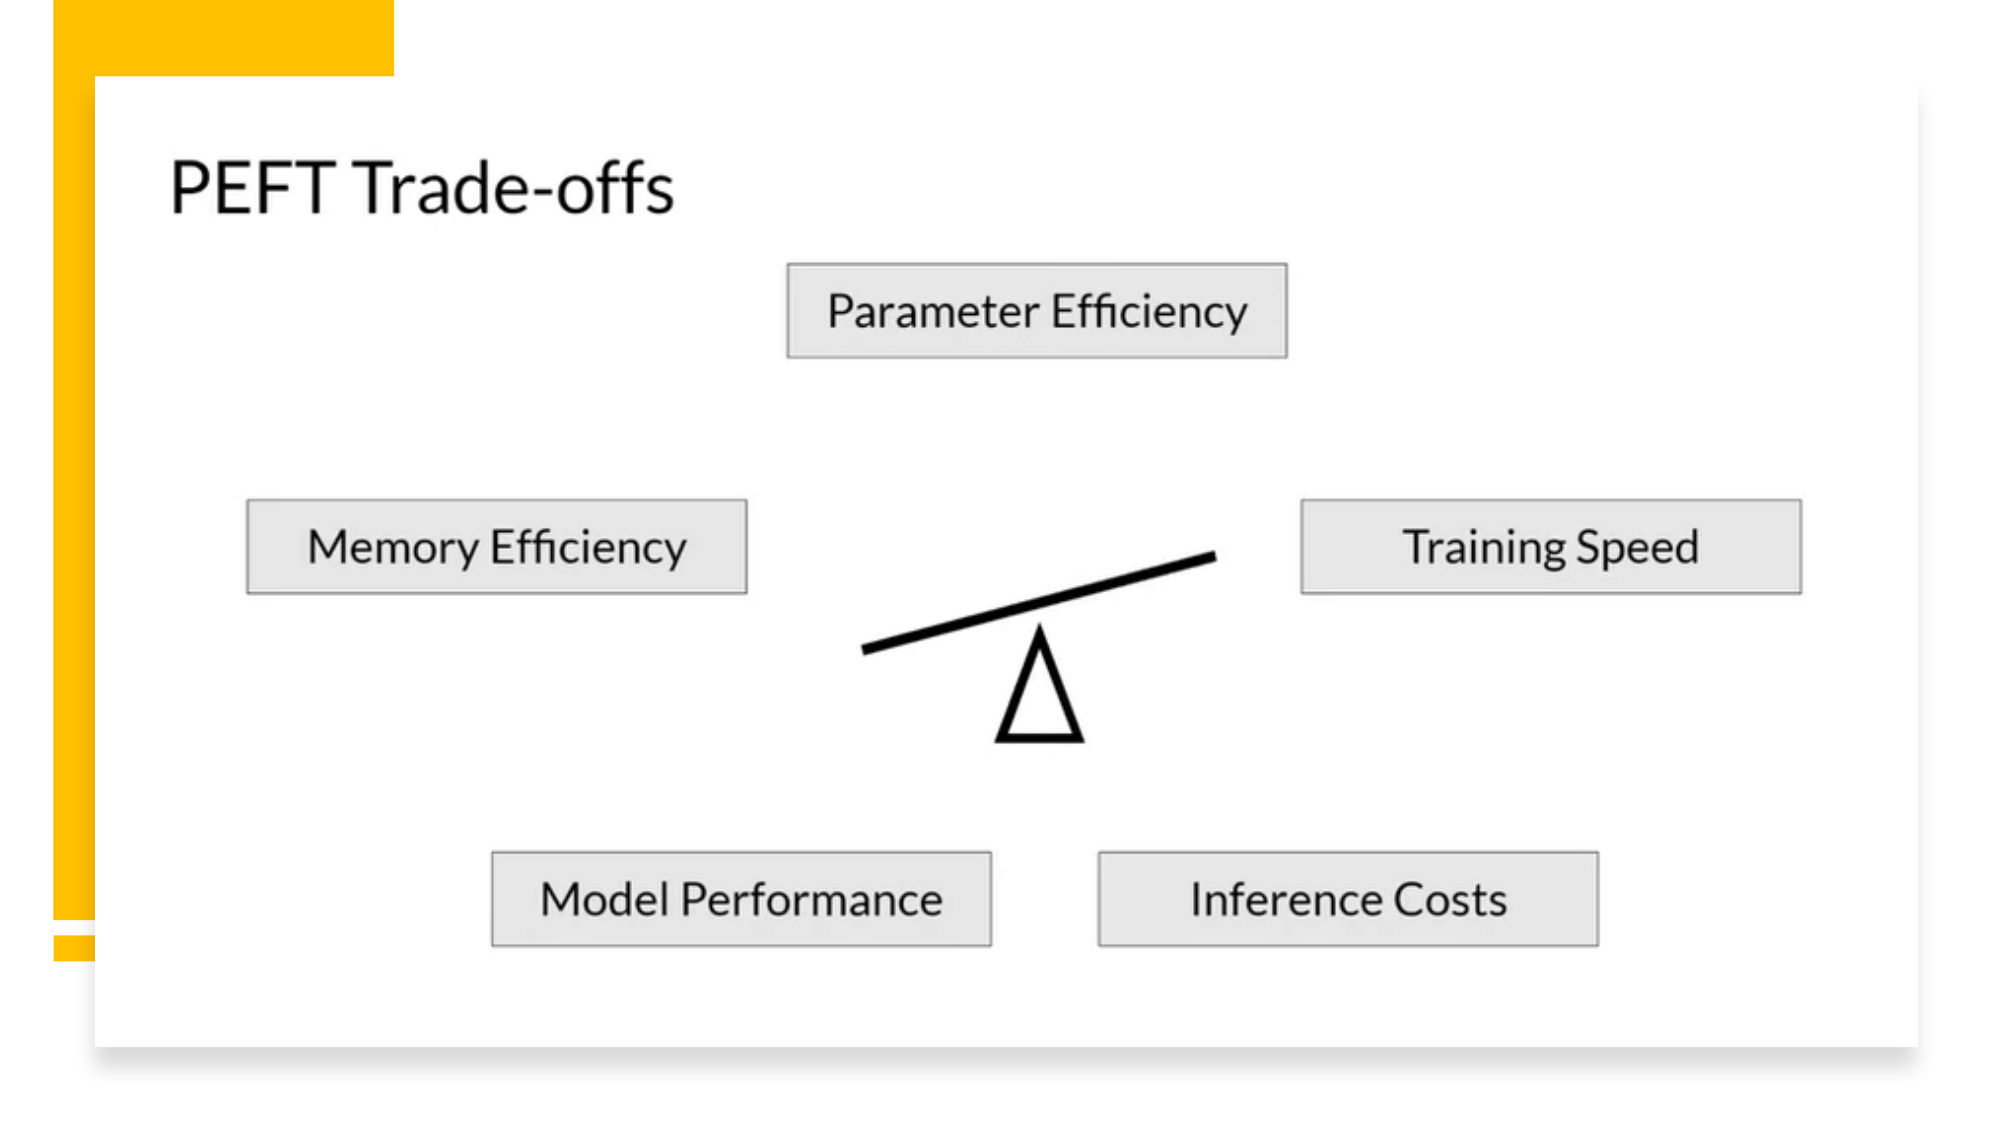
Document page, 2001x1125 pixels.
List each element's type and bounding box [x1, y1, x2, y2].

text_box [0, 310, 137, 652]
list [137, 115, 1881, 1008]
text_box [0, 0, 2000, 1125]
text_box [94, 75, 1919, 1048]
